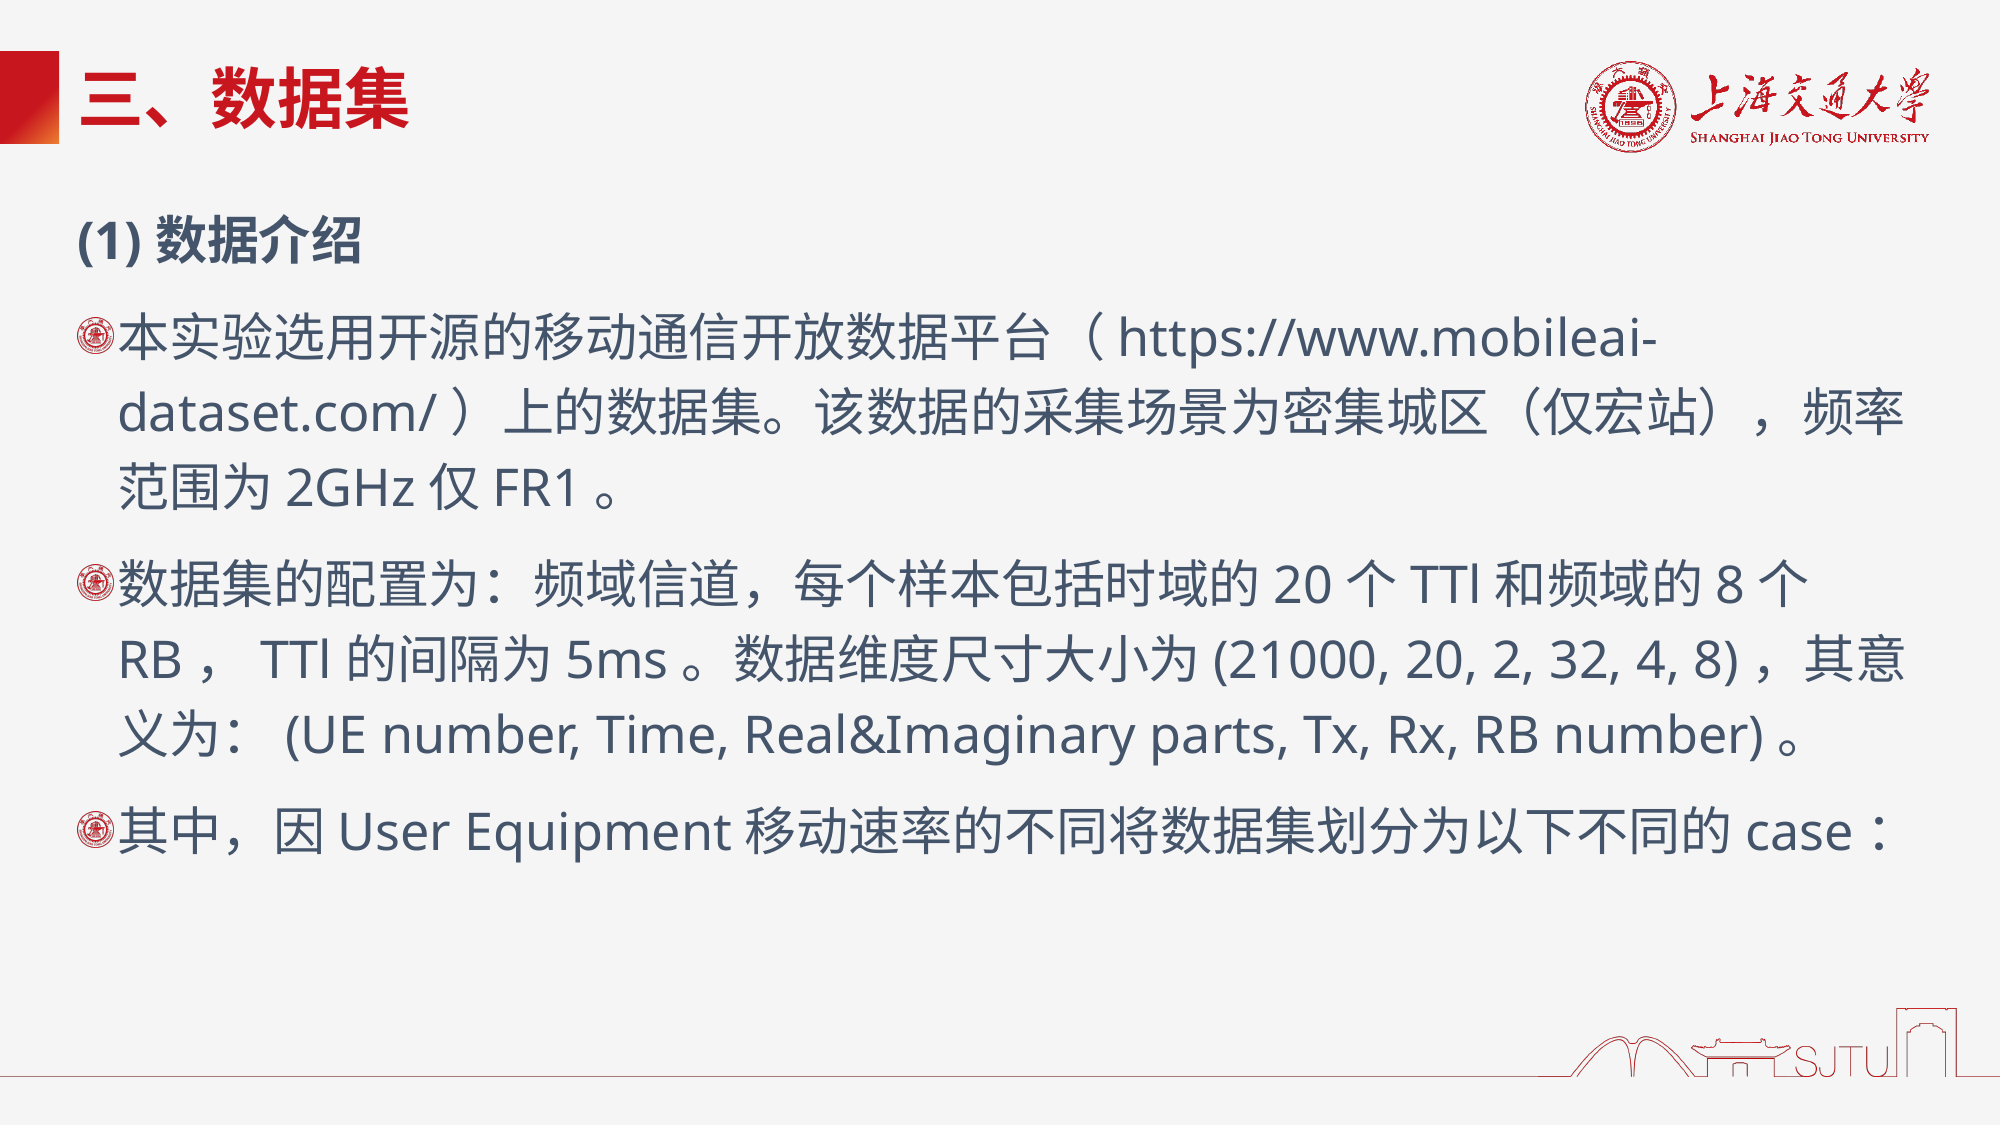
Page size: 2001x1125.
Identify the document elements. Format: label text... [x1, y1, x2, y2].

picture [77, 811, 114, 848]
picture [77, 317, 114, 354]
title 三、数据集 [62, 43, 1530, 152]
list (1)数据介绍 本实验选用开源的移动通信开放数据平台（https://www.mobileai-dataset.com/）上的数据集。该数据的采集场景为密集城区（仅宏站），频率范围为2GHz仅FR1。 数据集的配置为：频域信道，每个样本包括时域的20个TTl和频域的8个RB，TTl的间隔为5ms。数据维度尺寸大小为(21000, 20, 2, 32, 4, 8)，其意义为：(UE number, Time, Real&Imaginary parts, Tx, Rx, RB number)。 其中，因User Equipment移动速率的不同将数据集划分为以下不同的case： [62, 187, 1938, 1007]
picture [1567, 43, 1946, 168]
picture [77, 564, 114, 601]
picture [0, 1008, 2000, 1077]
